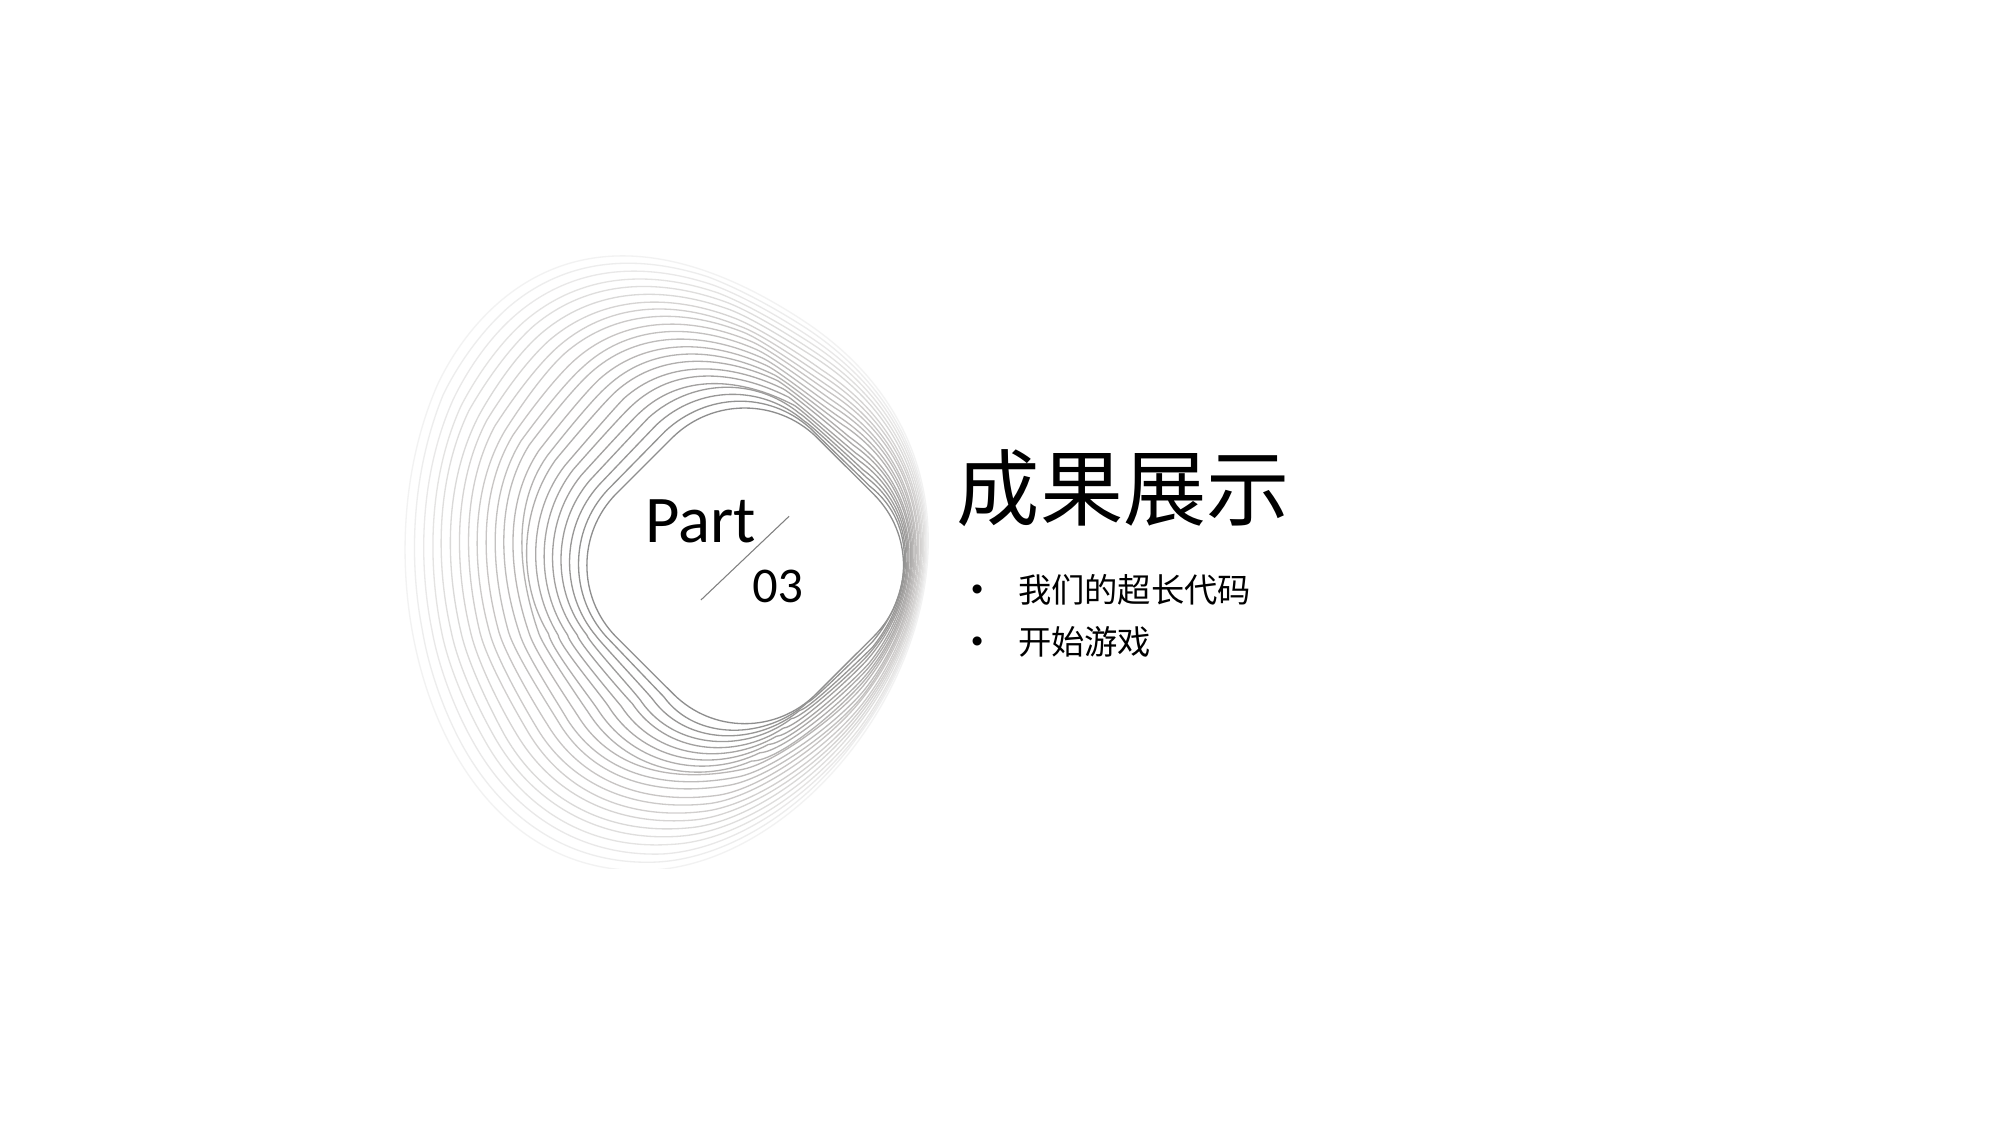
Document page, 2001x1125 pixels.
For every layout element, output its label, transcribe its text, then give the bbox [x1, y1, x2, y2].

text_box 成果展示 [942, 429, 1305, 544]
text_box 我们的超长代码 开始游戏 [956, 550, 1266, 669]
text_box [700, 516, 790, 600]
picture [402, 253, 930, 869]
